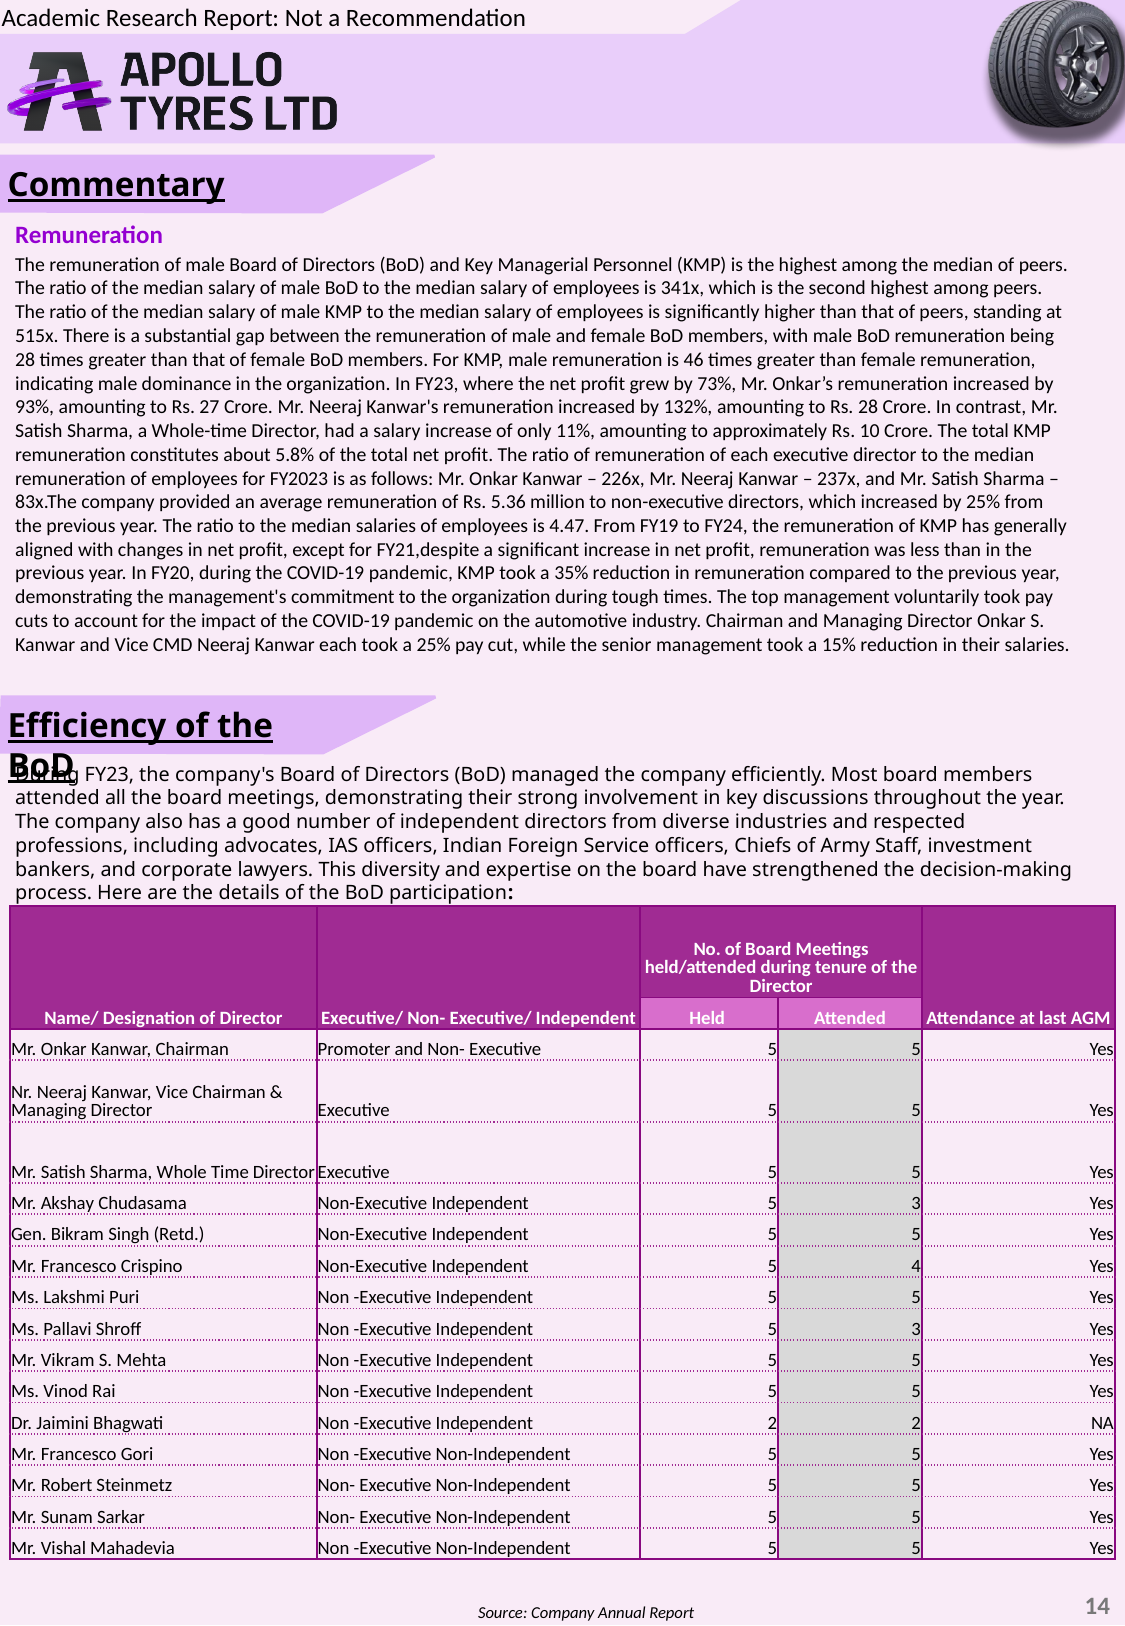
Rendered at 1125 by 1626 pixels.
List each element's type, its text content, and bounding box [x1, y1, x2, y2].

table_cell 5 [779, 1465, 921, 1497]
table_cell 5 [779, 1122, 921, 1183]
table_cell Yes [923, 1183, 1114, 1214]
table_cell Yes [923, 1030, 1114, 1060]
table_cell Gen. Bikram Singh (Retd.) [11, 1214, 316, 1246]
text_box The remuneration of male Board of Directors (BoD) and Key Managerial Personnel (KMP) is the highest among the median of peers. The ratio of the median salary of male BoD to the median salary of employees is 341x, which is the second highest among peers. The ratio of the median salary of male KMP to the median salary of employees is significantly higher than that of peers, standing at 515x. There is a substantial gap between the remuneration of male and female BoD members, with male BoD remuneration being 28 times greater than that of female BoD members. For KMP, male remuneration is 46 times greater than female remuneration, indicating male dominance in the organization. In FY23, where the net profit grew by 73%, Mr. Onkar’s remuneration increased by 93%, amounting to Rs. 27 Crore. Mr. Neeraj Kanwar's remuneration increased by 132%, amounting to Rs. 28 Crore. In contrast, Mr. Satish Sharma, a Whole-time Director, had a salary increase of only 11%, amounting to approximately Rs. 10 Crore. The total KMP remuneration constitutes about 5.8% of the total net profit. The ratio of remuneration of each executive director to the median remuneration of employees for FY2023 is as follows: Mr. Onkar Kanwar – 226x, Mr. Neeraj Kanwar – 237x, and Mr. Satish Sharma – 83x.The company provided an average remuneration of Rs. 5.36 million to non-executive directors, which increased by 25% from the previous year. The ratio to the median salaries of employees is 4.47. From FY19 to FY24, the remuneration of KMP has generally aligned with changes in net profit, except for FY21,despite a significant increase in net profit, remuneration was less than in the previous year. In FY20, during the COVID-19 pandemic, KMP took a 35% reduction in remuneration compared to the previous year, demonstrating the management's commitment to the organization during tough times. The top management voluntarily took pay cuts to account for the impact of the COVID-19 pandemic on the automotive industry. Chairman and Managing Director Onkar S. Kanwar and Vice CMD Neeraj Kanwar each took a 25% pay cut, while the senior management took a 15% reduction in their salaries. [0, 244, 1090, 663]
text_box [338, 32, 976, 145]
table_cell Yes [923, 1060, 1114, 1122]
table_cell 5 [779, 1371, 921, 1403]
table_cell Yes [923, 1122, 1114, 1183]
picture [982, 0, 1125, 158]
table_cell Dr. Jaimini Bhagwati [11, 1403, 316, 1434]
table_cell Yes [923, 1371, 1114, 1403]
picture [0, 15, 338, 157]
table_cell Yes [923, 1308, 1114, 1340]
table_cell 2 [779, 1403, 921, 1434]
table_cell 5 [641, 1030, 777, 1060]
table_cell Mr. Francesco Crispino [11, 1246, 316, 1277]
table_cell Yes [923, 1214, 1114, 1246]
table_cell Yes [923, 1340, 1114, 1371]
text_box Source: Company Annual Report [463, 1594, 719, 1625]
table_cell 5 [779, 1340, 921, 1371]
table_cell 5 [779, 1214, 921, 1246]
text_box [675, 0, 976, 38]
table_cell Non- Executive Non-Independent [318, 1497, 639, 1528]
table_cell Yes [923, 1277, 1114, 1308]
table_cell 5 [641, 1277, 777, 1308]
table_header No. of Board Meetings held/attended during tenure of the Director [641, 912, 921, 997]
table_cell 5 [641, 1434, 777, 1465]
table_cell Mr. Vikram S. Mehta [11, 1340, 316, 1371]
table_cell Yes [923, 1434, 1114, 1465]
table_cell Non -Executive Independent [318, 1403, 639, 1434]
table_cell Non -Executive Independent [318, 1371, 639, 1403]
table_cell Non -Executive Independent [318, 1340, 639, 1371]
table_cell 2 [641, 1403, 777, 1434]
table_cell 5 [779, 1497, 921, 1528]
table_cell Nr. Neeraj Kanwar, Vice Chairman & Managing Director [11, 1060, 316, 1122]
table_cell Mr. Onkar Kanwar, Chairman [11, 1030, 316, 1060]
table_cell Executive [318, 1122, 639, 1183]
table_cell Mr. Sunam Sarkar [11, 1497, 316, 1528]
table_cell 5 [779, 1277, 921, 1308]
text_box [337, 154, 435, 207]
table_cell Ms. Lakshmi Puri [11, 1277, 316, 1308]
table_cell Yes [923, 1528, 1114, 1558]
table_cell 5 [641, 1465, 777, 1497]
text_box [0, 695, 437, 752]
table_cell Non -Executive Non-Independent [318, 1434, 639, 1465]
table_cell Mr. Vishal Mahadevia [11, 1528, 316, 1558]
slide_number 14 [871, 1561, 1125, 1625]
table_header Attendance at last AGM [923, 907, 1114, 1028]
table_cell Yes [923, 1246, 1114, 1277]
table_cell Mr. Robert Steinmetz [11, 1465, 316, 1497]
table_cell 5 [641, 1214, 777, 1246]
table_cell Ms. Vinod Rai [11, 1371, 316, 1403]
table_header Executive/ Non- Executive/ Independent [318, 912, 639, 1028]
table_cell Yes [923, 1497, 1114, 1528]
text_box Commentary [0, 157, 337, 211]
table_cell Promoter and Non- Executive [318, 1030, 639, 1060]
table_cell 5 [641, 1308, 777, 1340]
table_cell Held [641, 998, 777, 1028]
text_box During FY23, the company's Board of Directors (BoD) managed the company efficiently. Most board members attended all the board meetings, demonstrating their strong involvement in key discussions throughout the year. The company also has a good number of independent directors from diverse industries and respected professions, including advocates, IAS officers, Indian Foreign Service officers, Chiefs of Army Staff, investment bankers, and corporate lawyers. This diversity and expertise on the board have strengthened the decision-making process. Here are the details of the BoD participation: [0, 753, 1090, 912]
table_cell 5 [641, 1246, 777, 1277]
table_cell 5 [641, 1060, 777, 1122]
text_box Remuneration [0, 211, 330, 244]
table_cell 3 [779, 1308, 921, 1340]
table_cell 4 [779, 1246, 921, 1277]
table_cell Mr. Satish Sharma, Whole Time Director [11, 1122, 316, 1183]
table_cell Non-Executive Independent [318, 1246, 639, 1277]
table_cell Ms. Pallavi Shroff [11, 1308, 316, 1340]
table_cell Yes [923, 1465, 1114, 1497]
table_cell Non -Executive Non-Independent [318, 1528, 639, 1558]
table_cell 5 [779, 1060, 921, 1122]
table_cell 5 [641, 1122, 777, 1183]
text_box Efficiency of the BoD [0, 696, 330, 753]
table_cell 3 [779, 1183, 921, 1214]
table_cell 5 [779, 1434, 921, 1465]
table_cell 5 [779, 1528, 921, 1558]
table_header Name/ Designation of Director [11, 912, 316, 1028]
table_cell 5 [641, 1528, 777, 1558]
table_cell 5 [641, 1371, 777, 1403]
table_cell Non- Executive Non-Independent [318, 1465, 639, 1497]
table_cell Mr. Akshay Chudasama [11, 1183, 316, 1214]
table_cell 5 [641, 1183, 777, 1214]
table_cell NA [923, 1403, 1114, 1434]
table_cell 5 [779, 1030, 921, 1060]
table_cell Attended [779, 998, 921, 1028]
table_cell Executive [318, 1060, 639, 1122]
table_cell 5 [641, 1497, 777, 1528]
table_cell Non -Executive Independent [318, 1308, 639, 1340]
table_cell Non -Executive Independent [318, 1277, 639, 1308]
table_cell Non-Executive Independent [318, 1183, 639, 1214]
table_cell Mr. Francesco Gori [11, 1434, 316, 1465]
table_cell Non-Executive Independent [318, 1214, 639, 1246]
table_cell 5 [641, 1340, 777, 1371]
